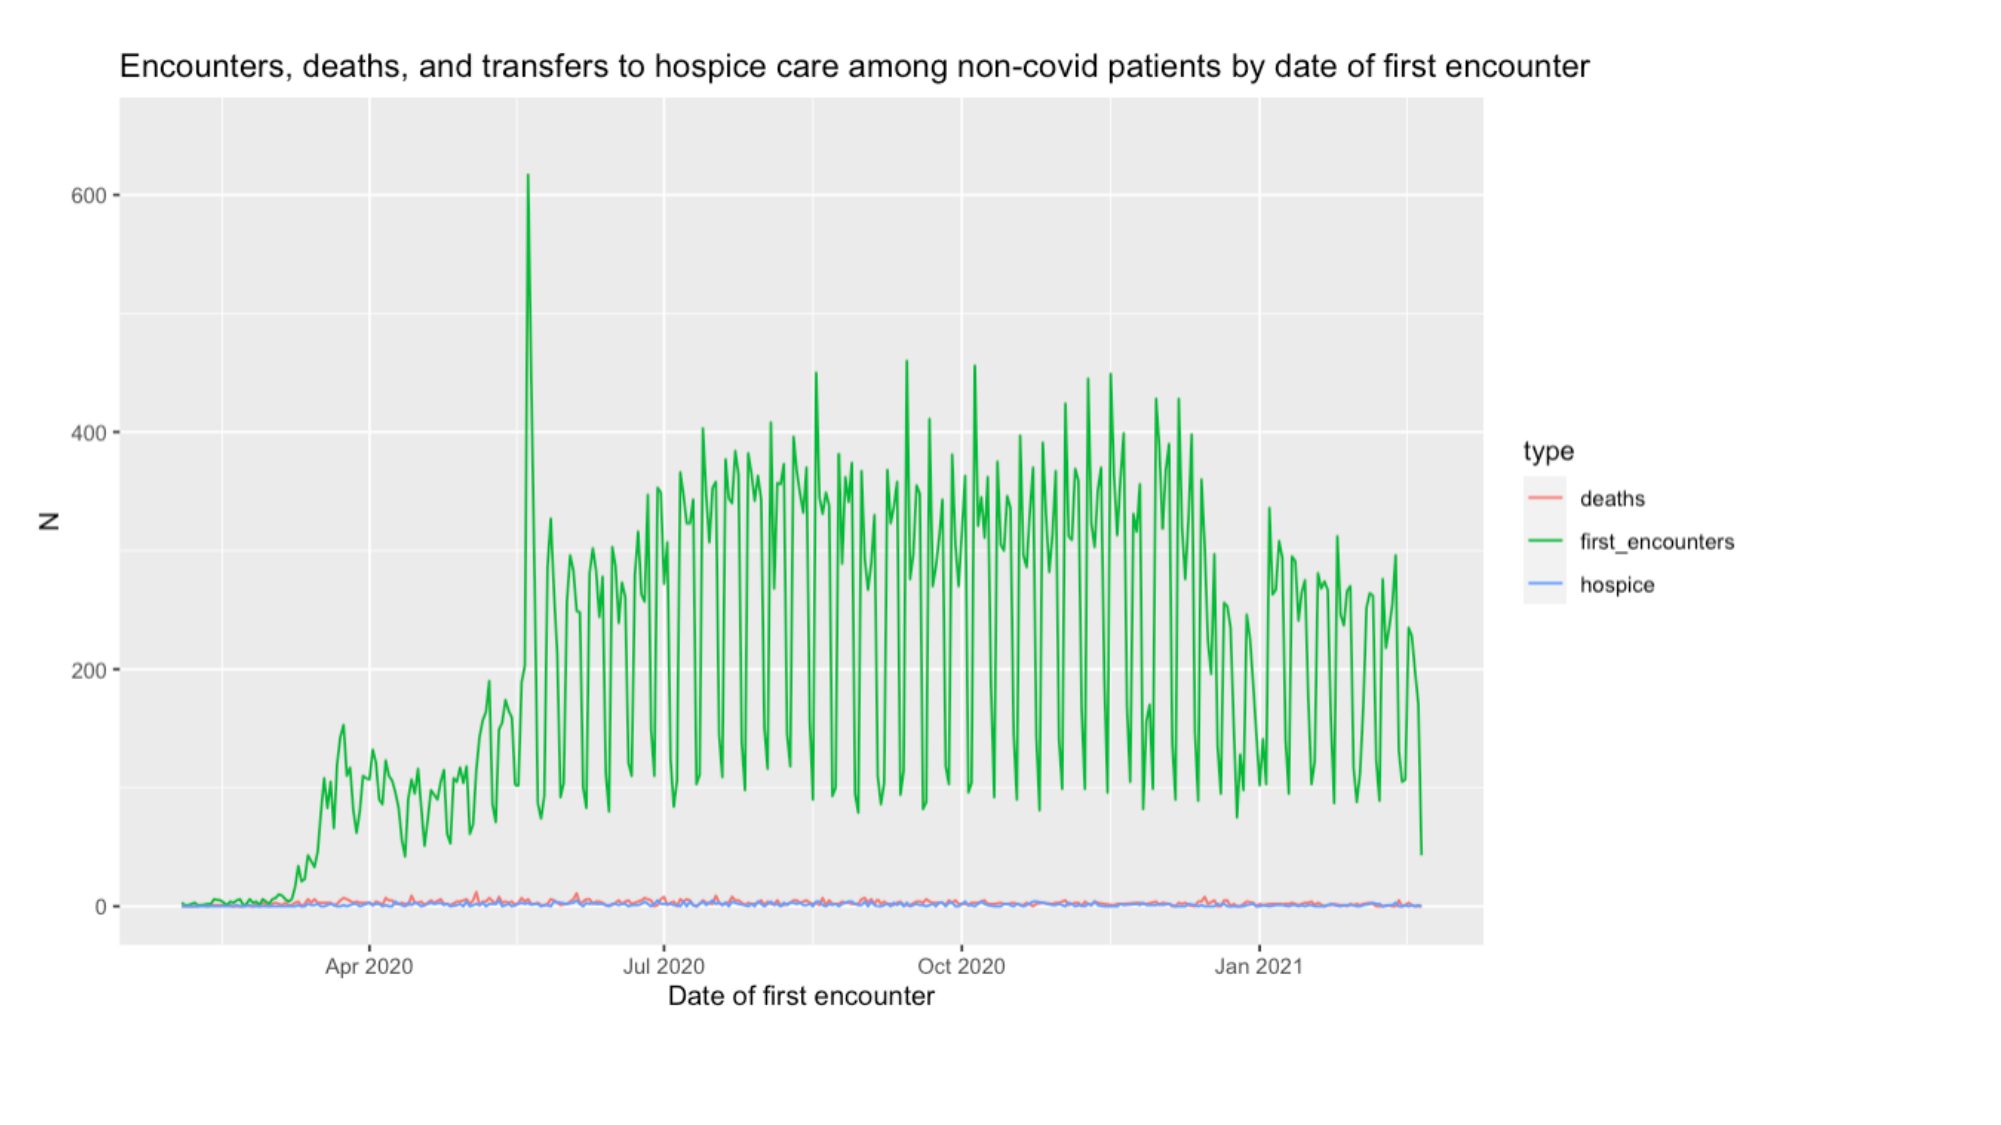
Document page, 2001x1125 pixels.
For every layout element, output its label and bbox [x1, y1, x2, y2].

picture [29, 43, 1761, 1020]
